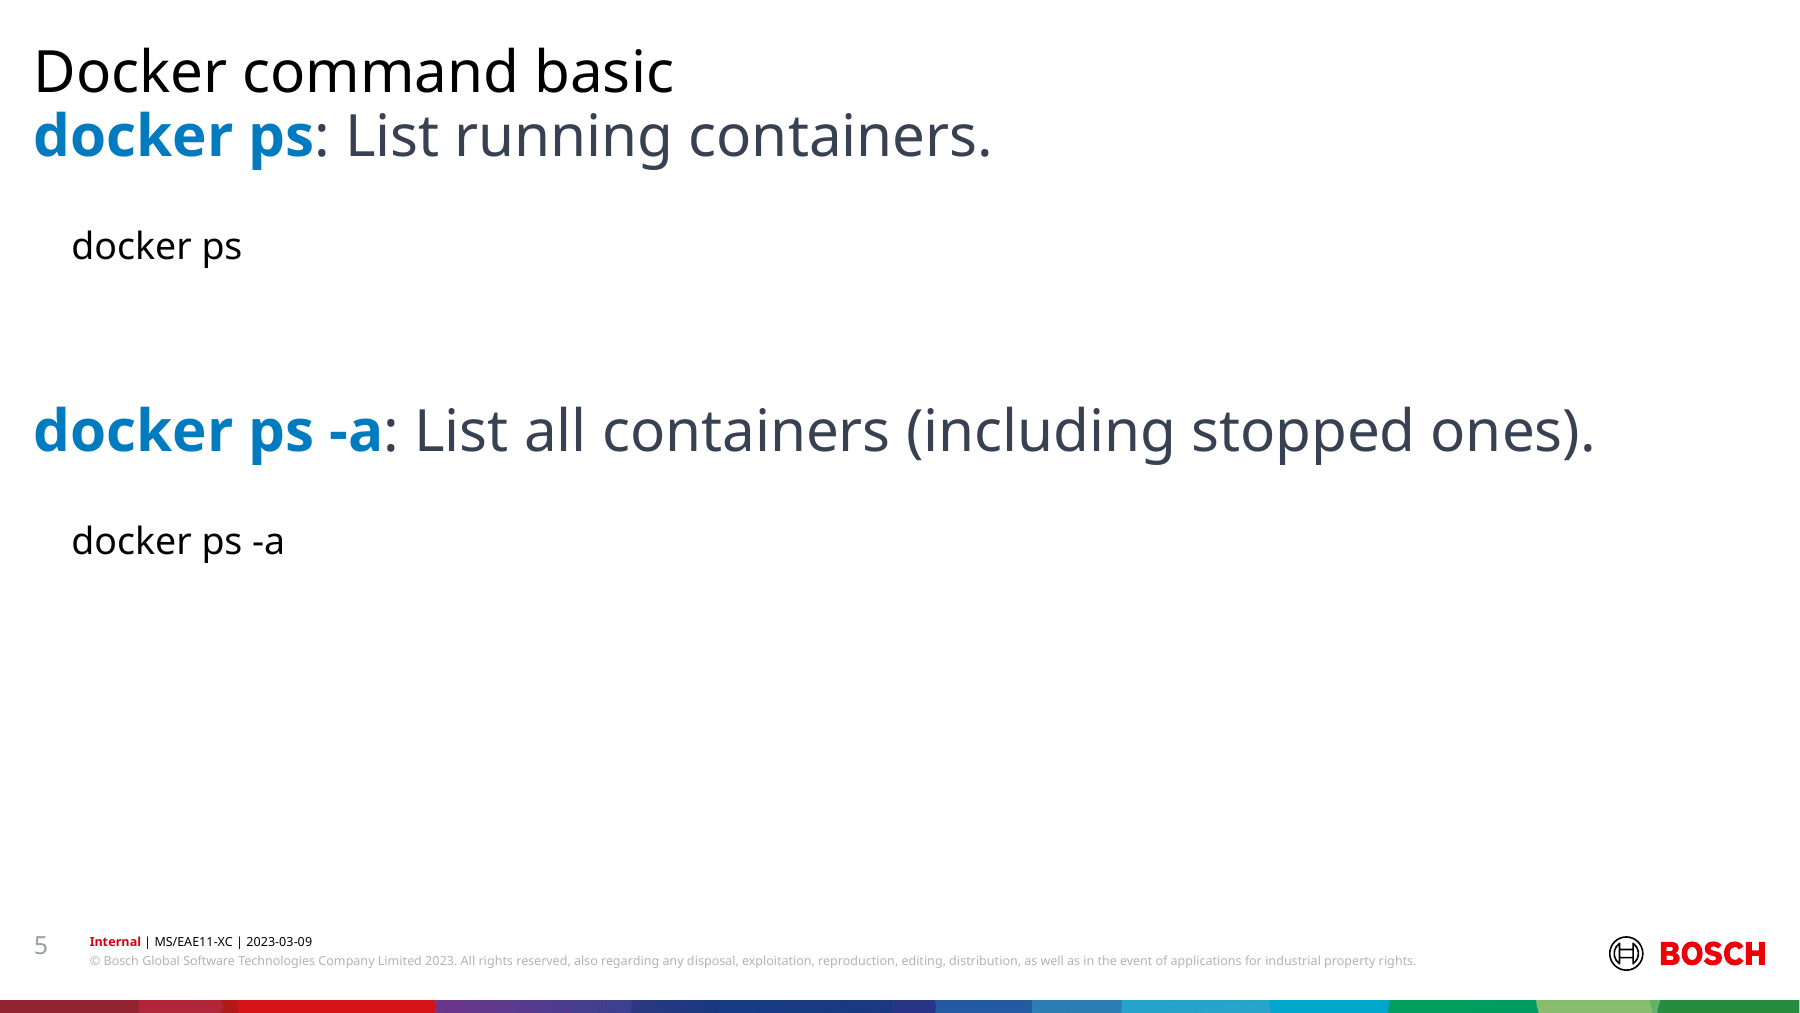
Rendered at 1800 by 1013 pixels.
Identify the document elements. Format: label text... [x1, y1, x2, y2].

text_box docker ps -a: List all containers (including stopped ones). [33, 401, 1766, 466]
slide_number 5 [33, 929, 81, 997]
text_box docker ps [71, 221, 1630, 340]
list Docker command basic [33, 42, 1766, 106]
text_box [33, 106, 1766, 170]
picture [0, 1000, 1270, 1013]
text_box docker ps -a [71, 516, 1630, 635]
picture [1388, 1000, 1800, 1013]
